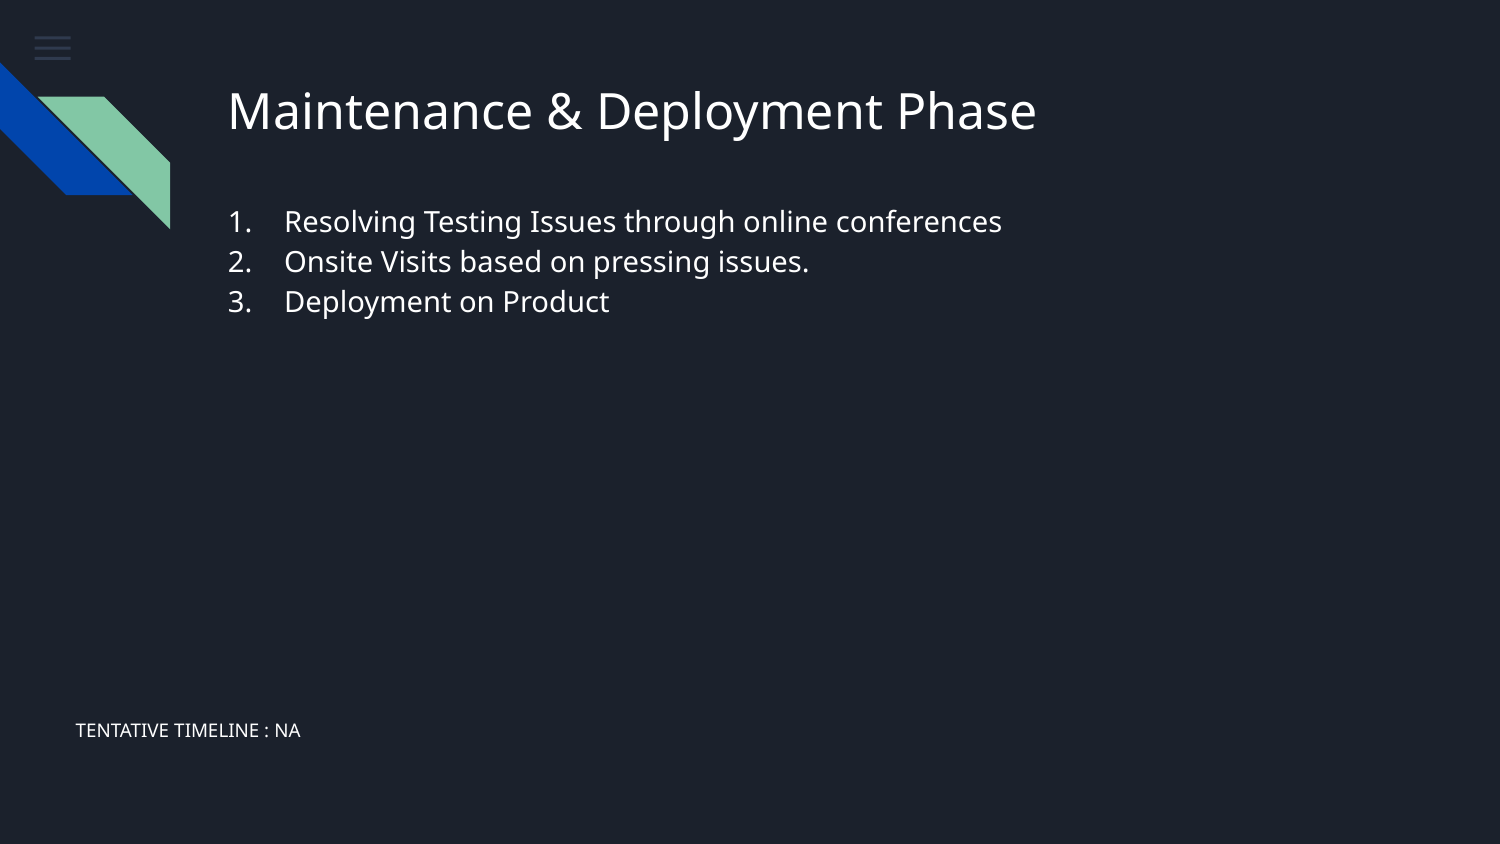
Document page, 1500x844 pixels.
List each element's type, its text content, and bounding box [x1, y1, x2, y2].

text_box TENTATIVE TIMELINE : NA [36, 700, 585, 770]
title Maintenance & Deployment Phase [212, 64, 1368, 183]
list Resolving Testing Issues through online conferences Onsite Visits based on pressing issues. Deployment on Product [212, 183, 1368, 579]
